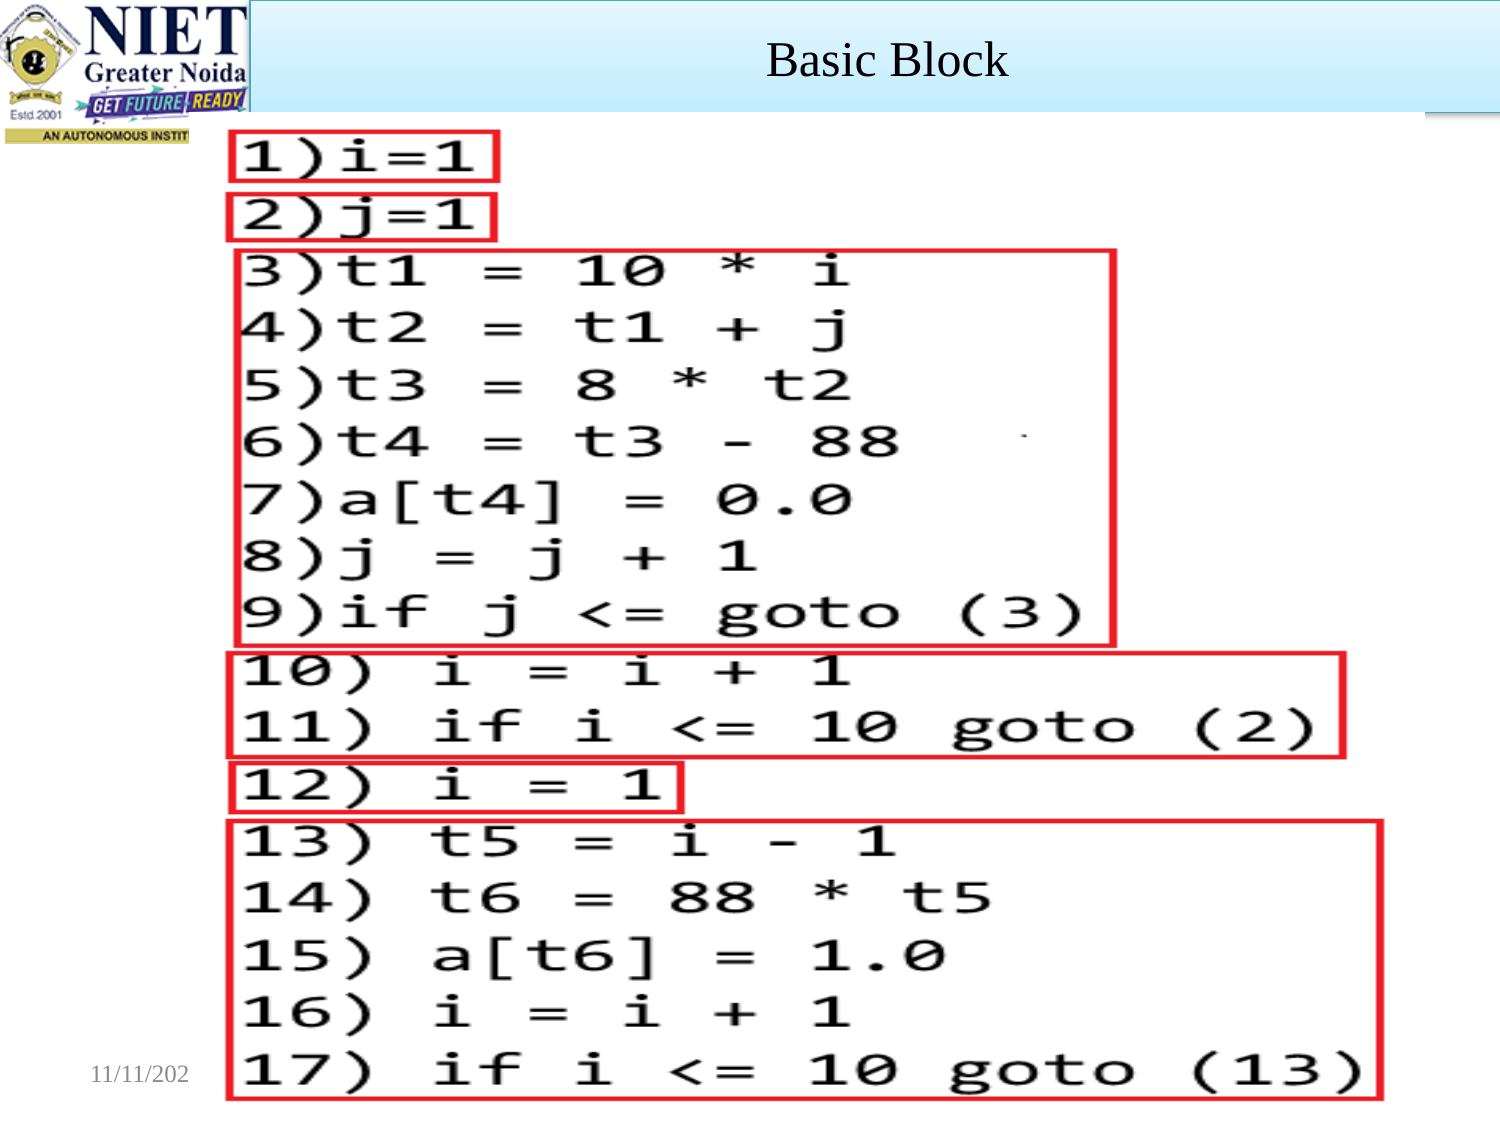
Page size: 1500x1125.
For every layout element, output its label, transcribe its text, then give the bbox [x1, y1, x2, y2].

picture [0, 4, 249, 144]
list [189, 112, 1426, 1125]
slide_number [75, 1042, 184, 1103]
text_box Basic Block [249, 0, 1500, 113]
